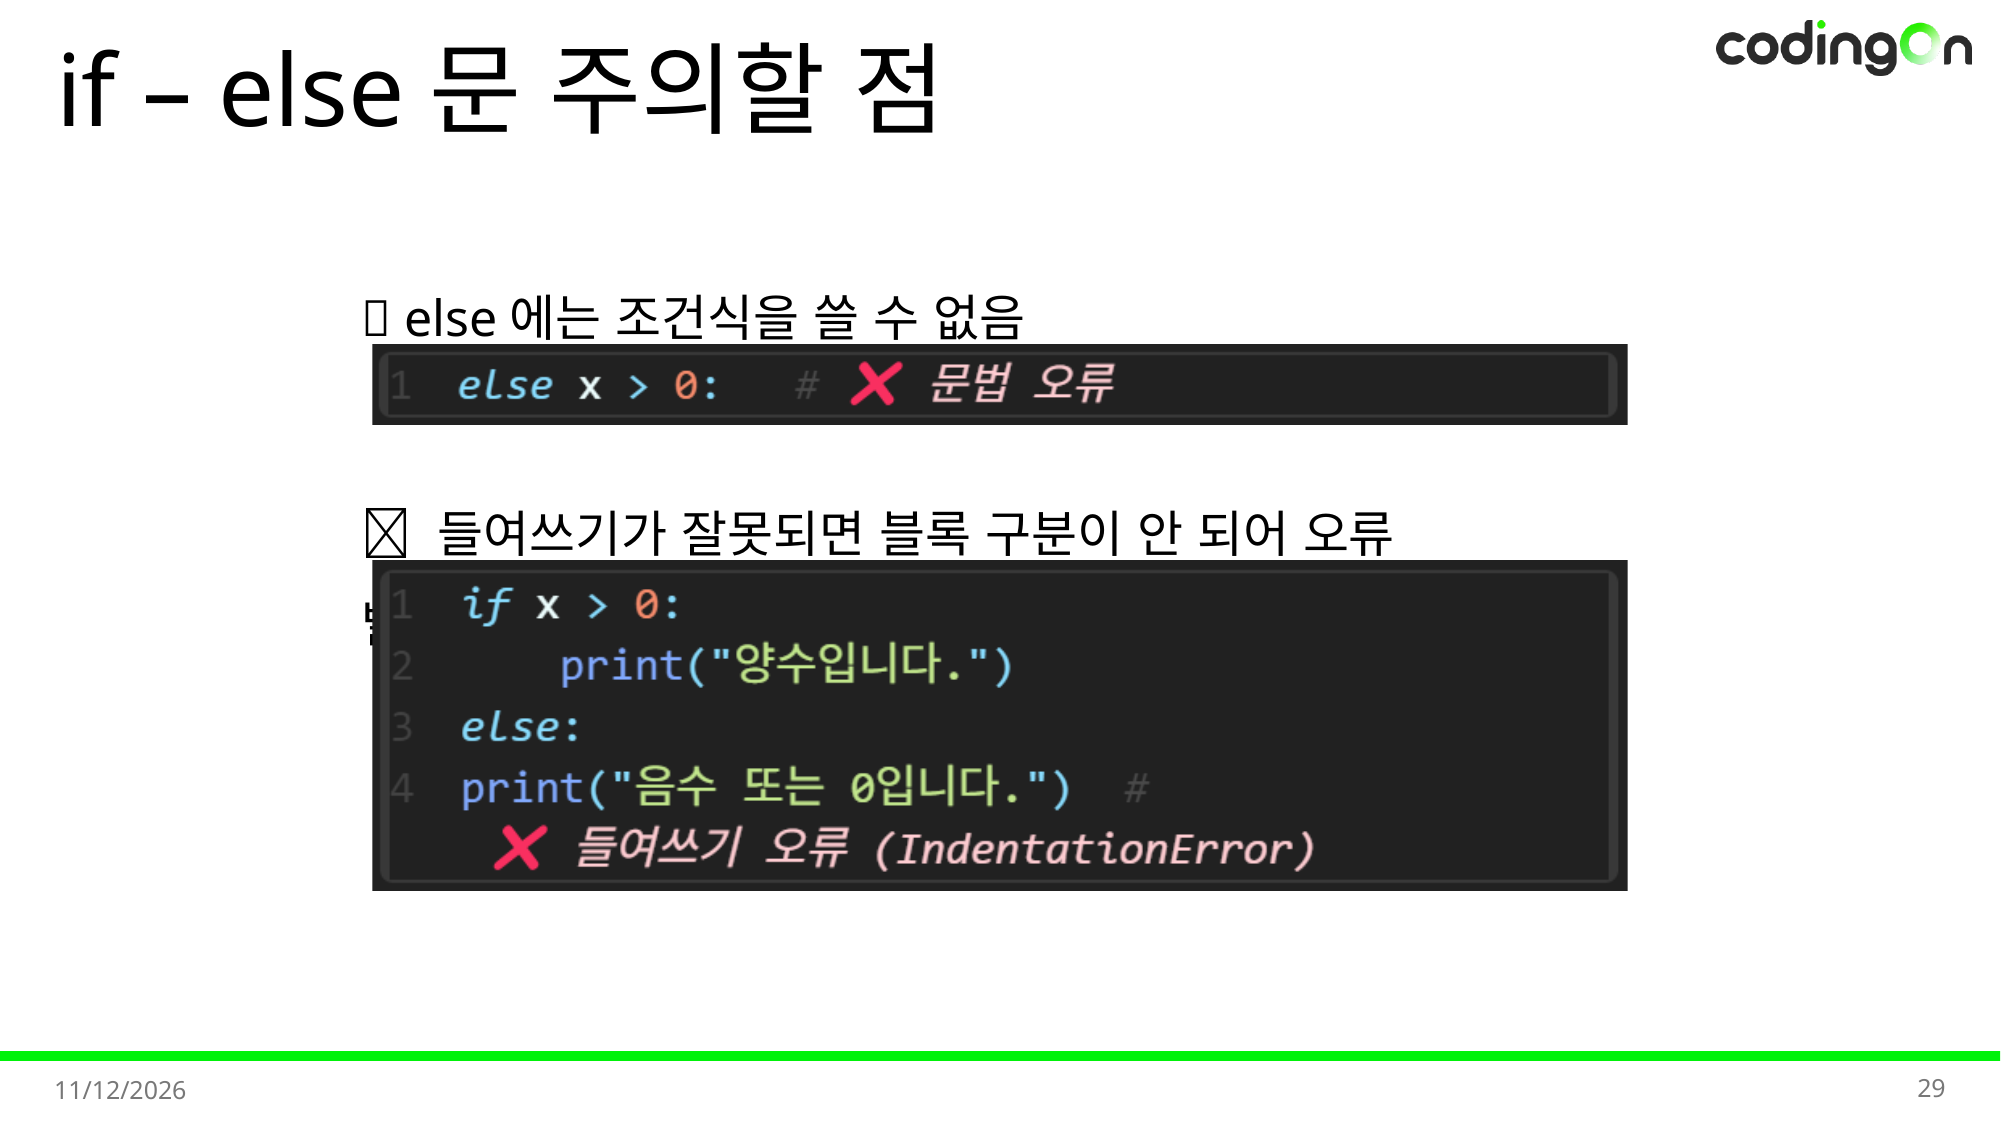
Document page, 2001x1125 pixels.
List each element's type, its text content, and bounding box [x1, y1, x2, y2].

text_box ✅ 들여쓰기가 잘못되면 블록 구분이 안 되어 오류 발생 [346, 464, 1472, 660]
picture [1767, 20, 1972, 76]
picture [372, 344, 1628, 425]
slide_number 29 [1510, 1059, 1961, 1120]
title if – else문 주의할 점 [41, 0, 1767, 188]
picture [372, 560, 1628, 891]
text_box ✅ else에는 조건식을 쓸 수 없음 [346, 249, 1350, 355]
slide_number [39, 1061, 490, 1122]
